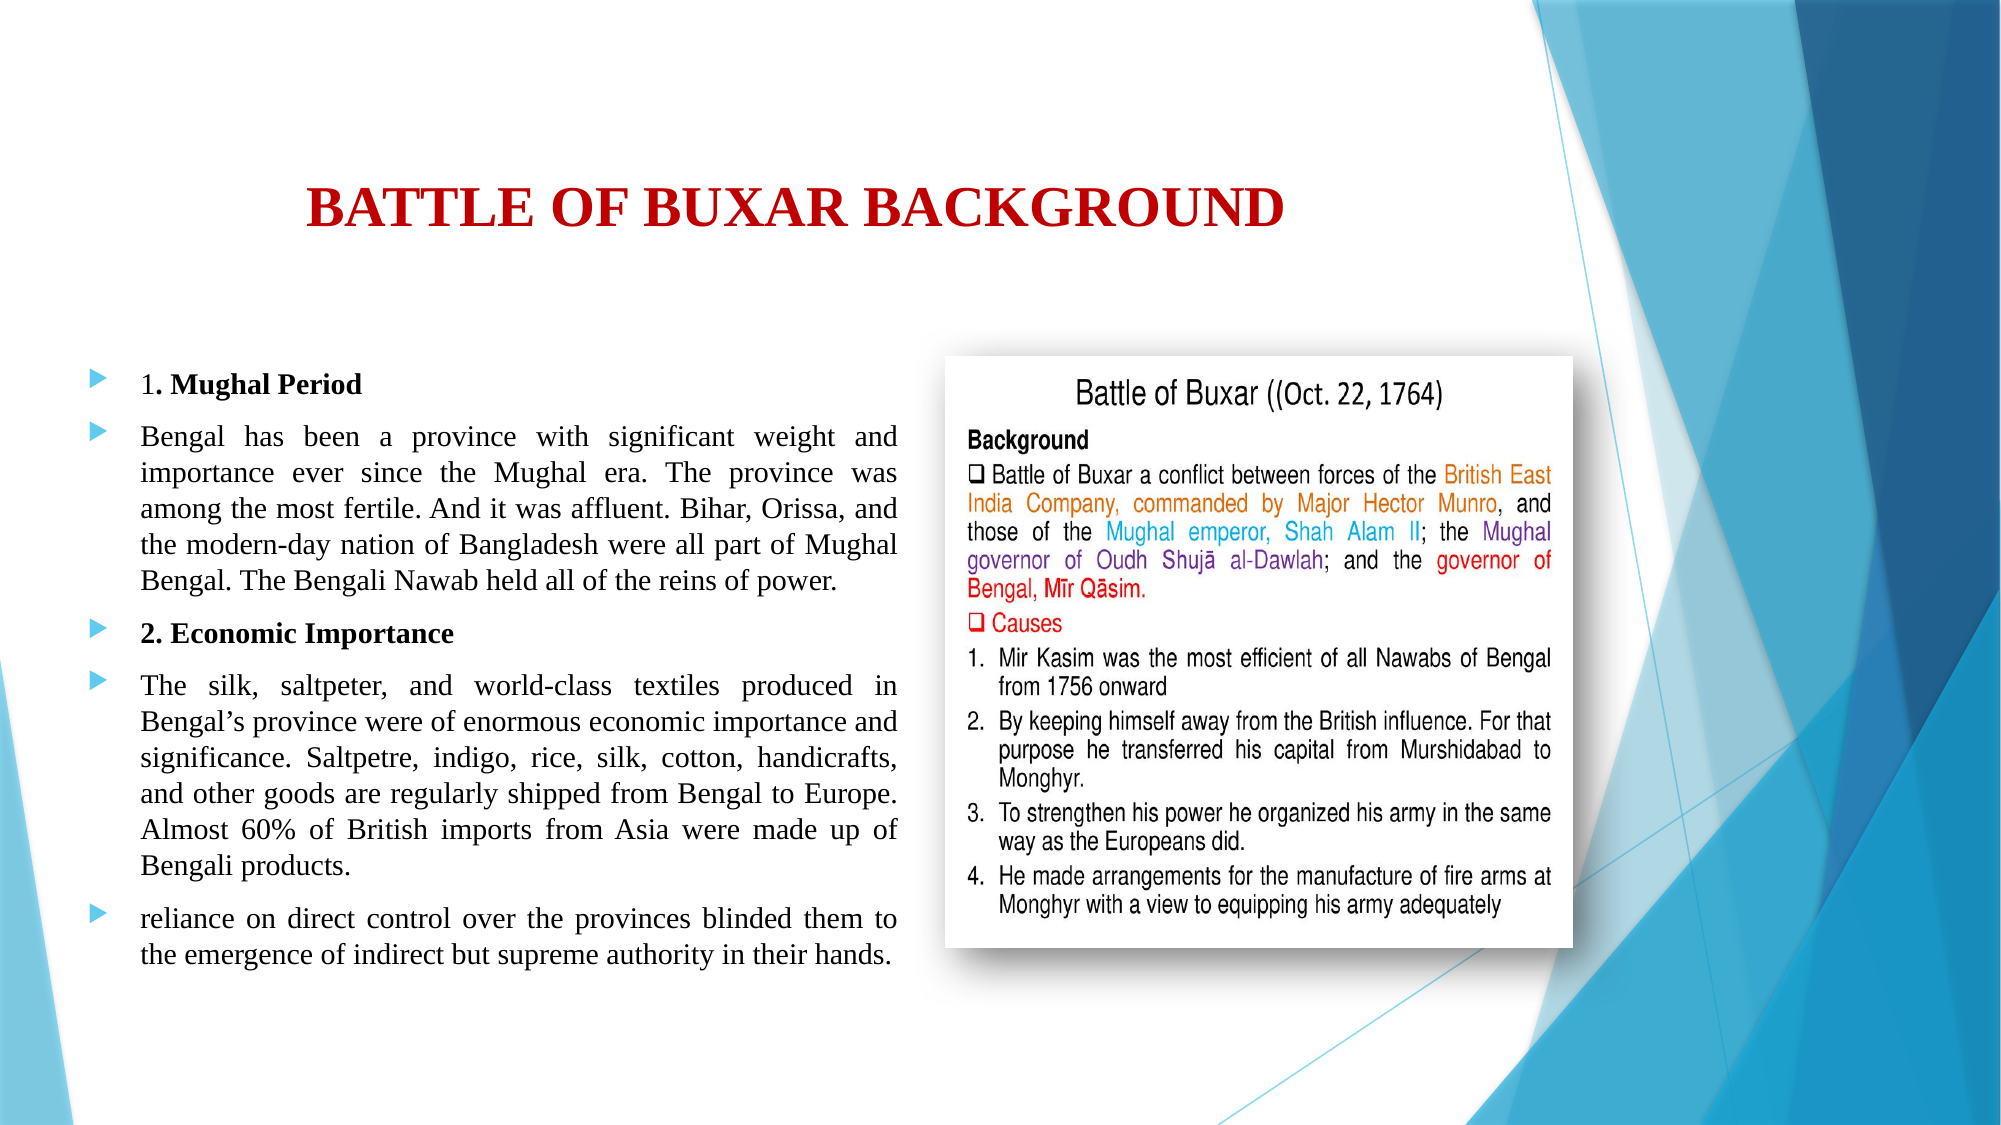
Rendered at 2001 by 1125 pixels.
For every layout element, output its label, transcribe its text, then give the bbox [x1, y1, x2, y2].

list 1. Mughal Period Bengal has been a province with significant weight and importance ever since the Mughal era. The province was among the most fertile. And it was affluent. Bihar, Orissa, and the modern-day nation of Bangladesh were all part of Mughal Bengal. The Bengali Nawab held all of the reins of power. 2. Economic Importance The silk, saltpeter, and world-class textiles produced in Bengal’s province were of enormous economic importance and significance. Saltpetre, indigo, rice, silk, cotton, handicrafts, and other goods are regularly shipped from Bengal to Europe. Almost 60% of British imports from Asia were made up of Bengali products. reliance on direct control over the provinces blinded them to the emergence of indirect but supreme authority in their hands. [72, 356, 914, 994]
title BATTLE OF BUXAR BACKGROUND [72, 99, 1522, 317]
picture [944, 356, 1574, 949]
